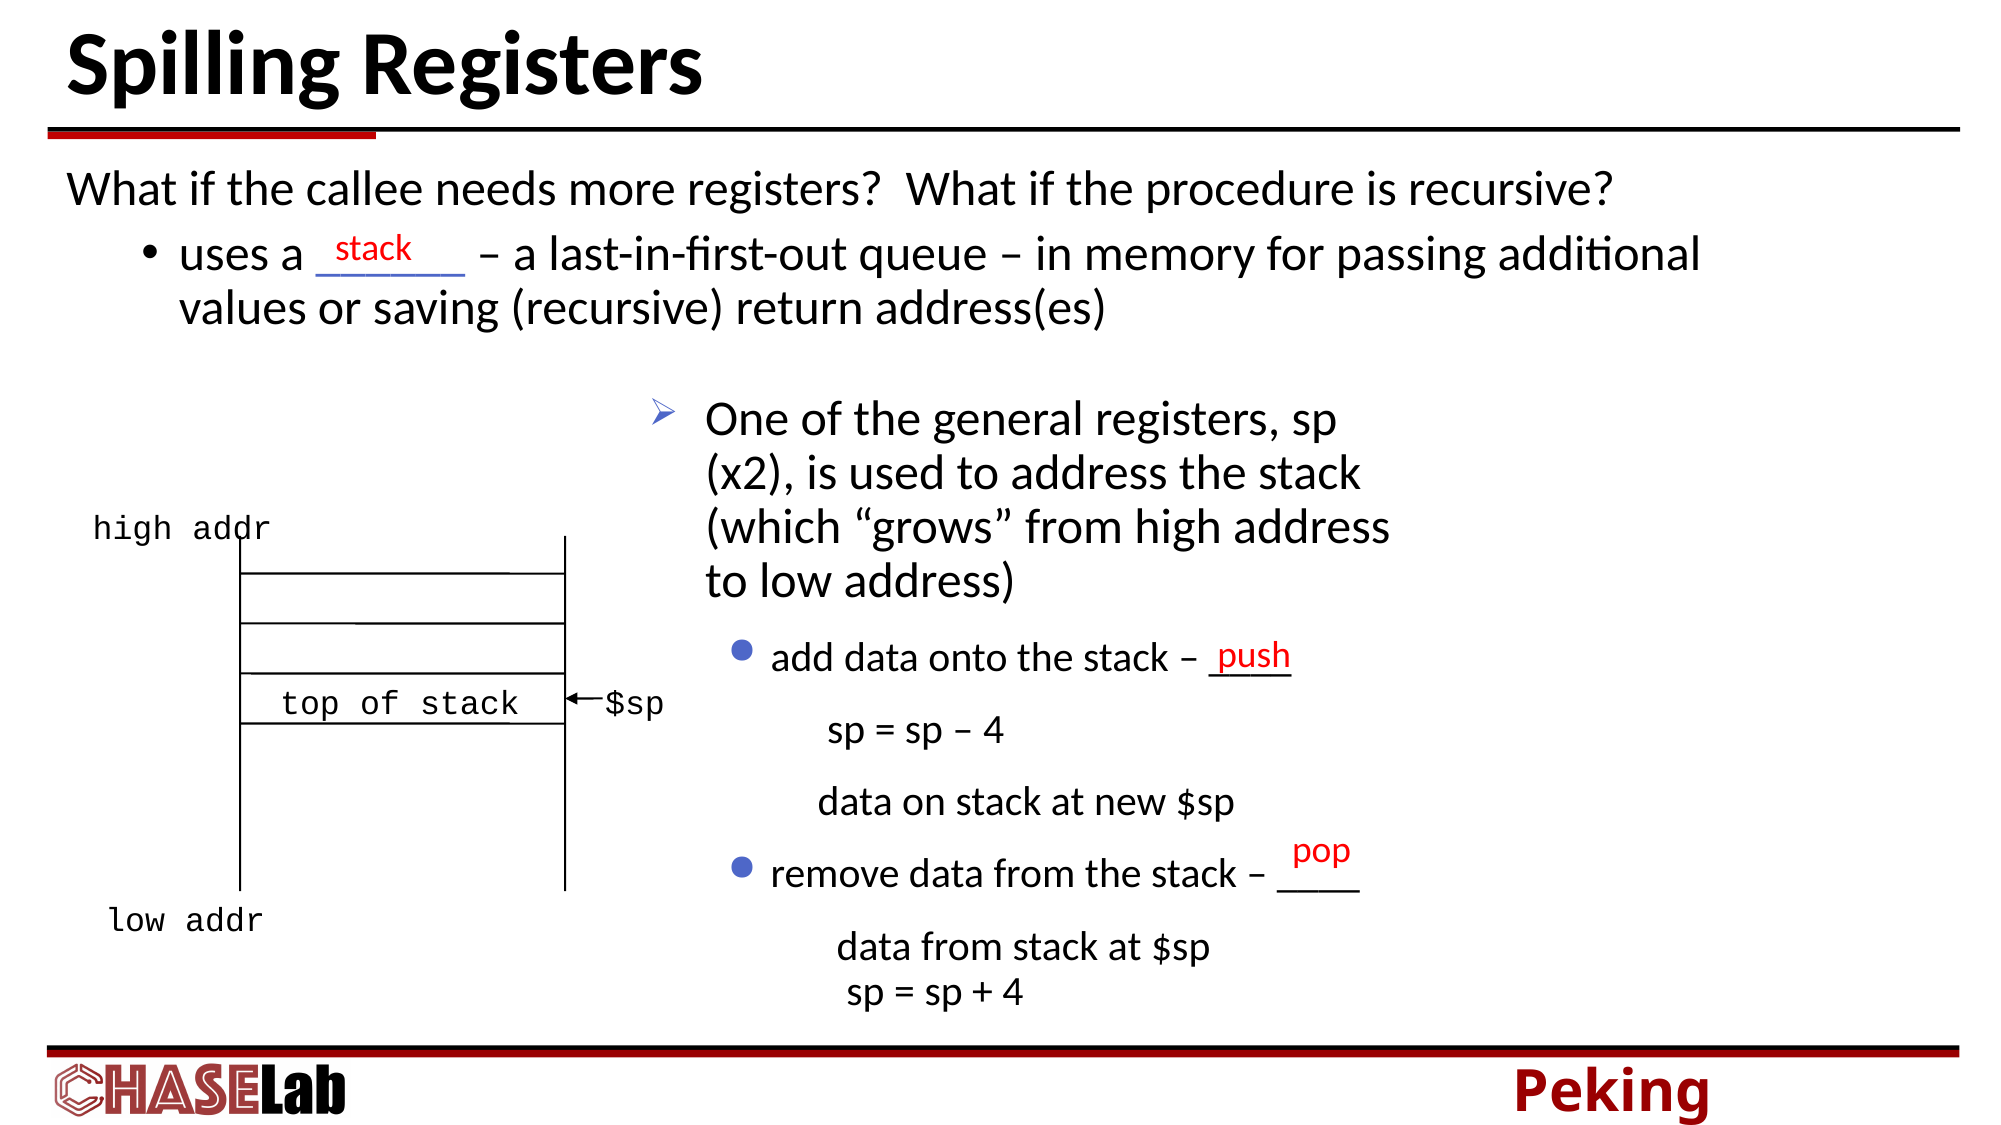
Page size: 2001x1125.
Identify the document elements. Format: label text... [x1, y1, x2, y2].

text_box One of the general registers, sp (x2), is used to address the stack (which “grows” from high address to low address) add data onto the stack – ____ sp = sp – 4 data on stack at new $sp remove data from the stack – ____ data from stack at $sp sp = sp + 4 [638, 388, 1427, 1019]
picture [51, 1058, 351, 1118]
title Spilling Registers [51, 3, 1955, 128]
text_box stack [320, 215, 427, 276]
text_box push [1202, 622, 1307, 683]
text_box pop [1277, 817, 1367, 878]
text_box What if the callee needs more registers? What if the procedure is recursive? uses a ______ – a last-in-first-out queue – in memory for passing additional values or saving (recursive) return address(es) [51, 155, 1752, 361]
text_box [77, 498, 681, 947]
